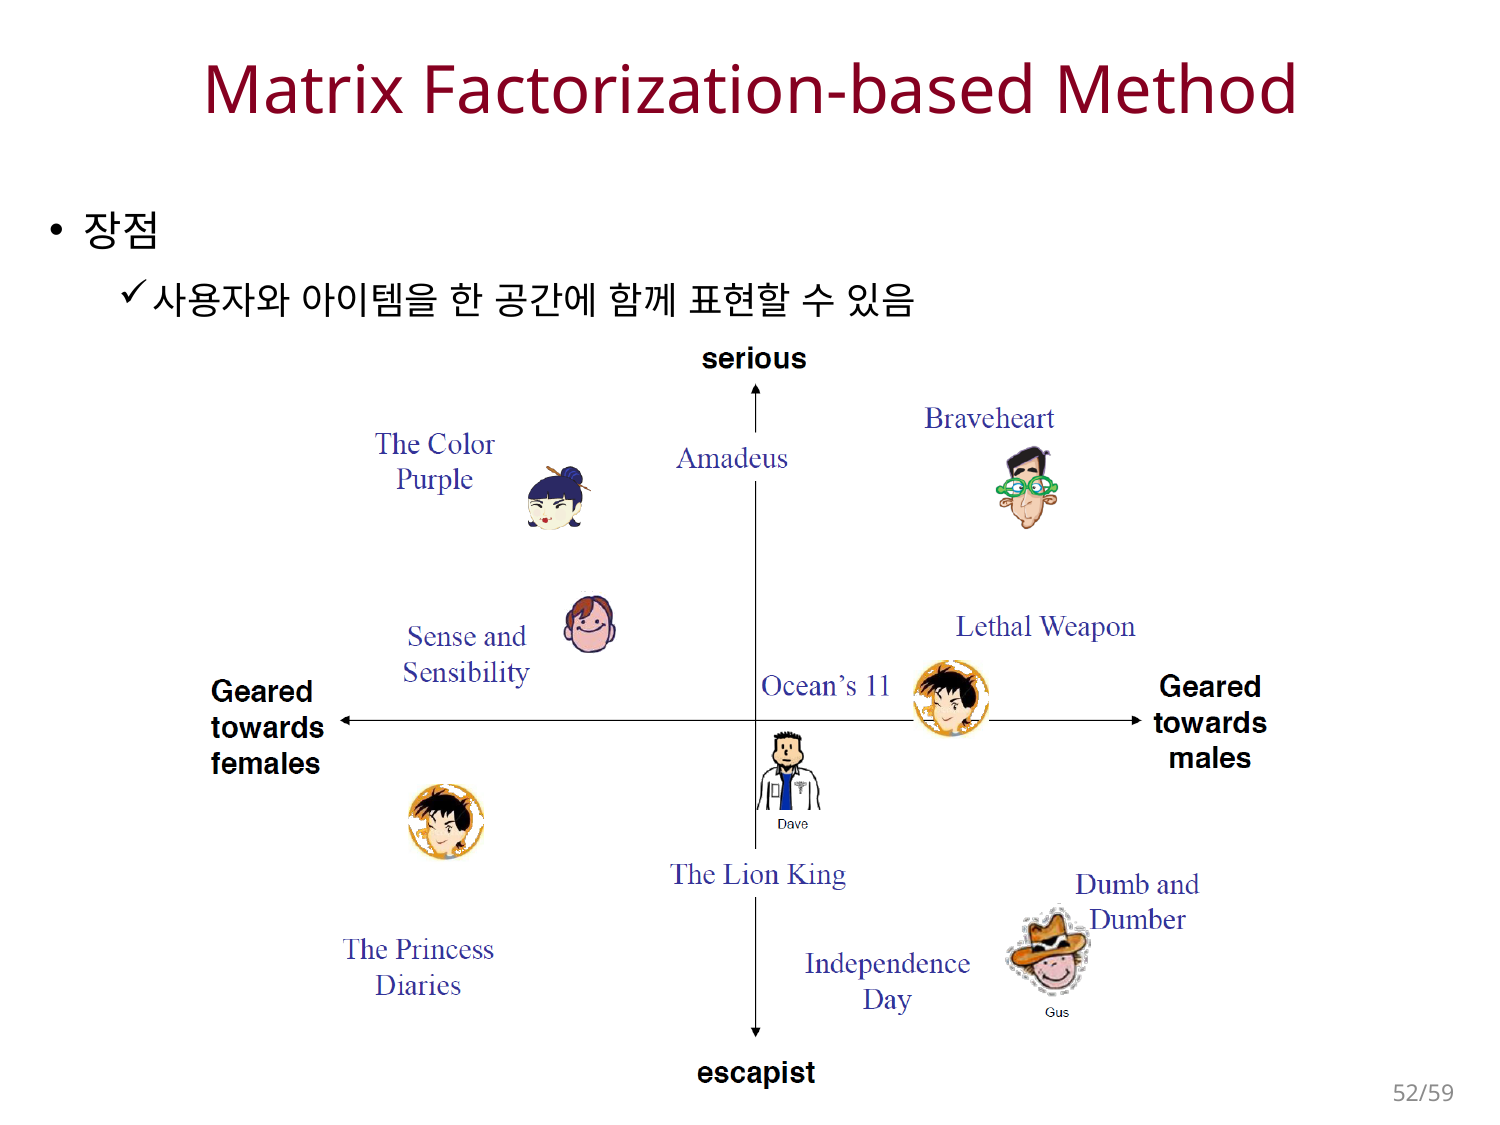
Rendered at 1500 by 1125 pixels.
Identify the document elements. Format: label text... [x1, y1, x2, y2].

list 장점 사용자와 아이템을 한 공간에 함께 표현할 수 있음 [34, 181, 1470, 1059]
title Matrix Factorization-based Method [34, 37, 1470, 147]
slide_number 52/59 [1131, 1071, 1470, 1116]
picture [197, 336, 1282, 1094]
